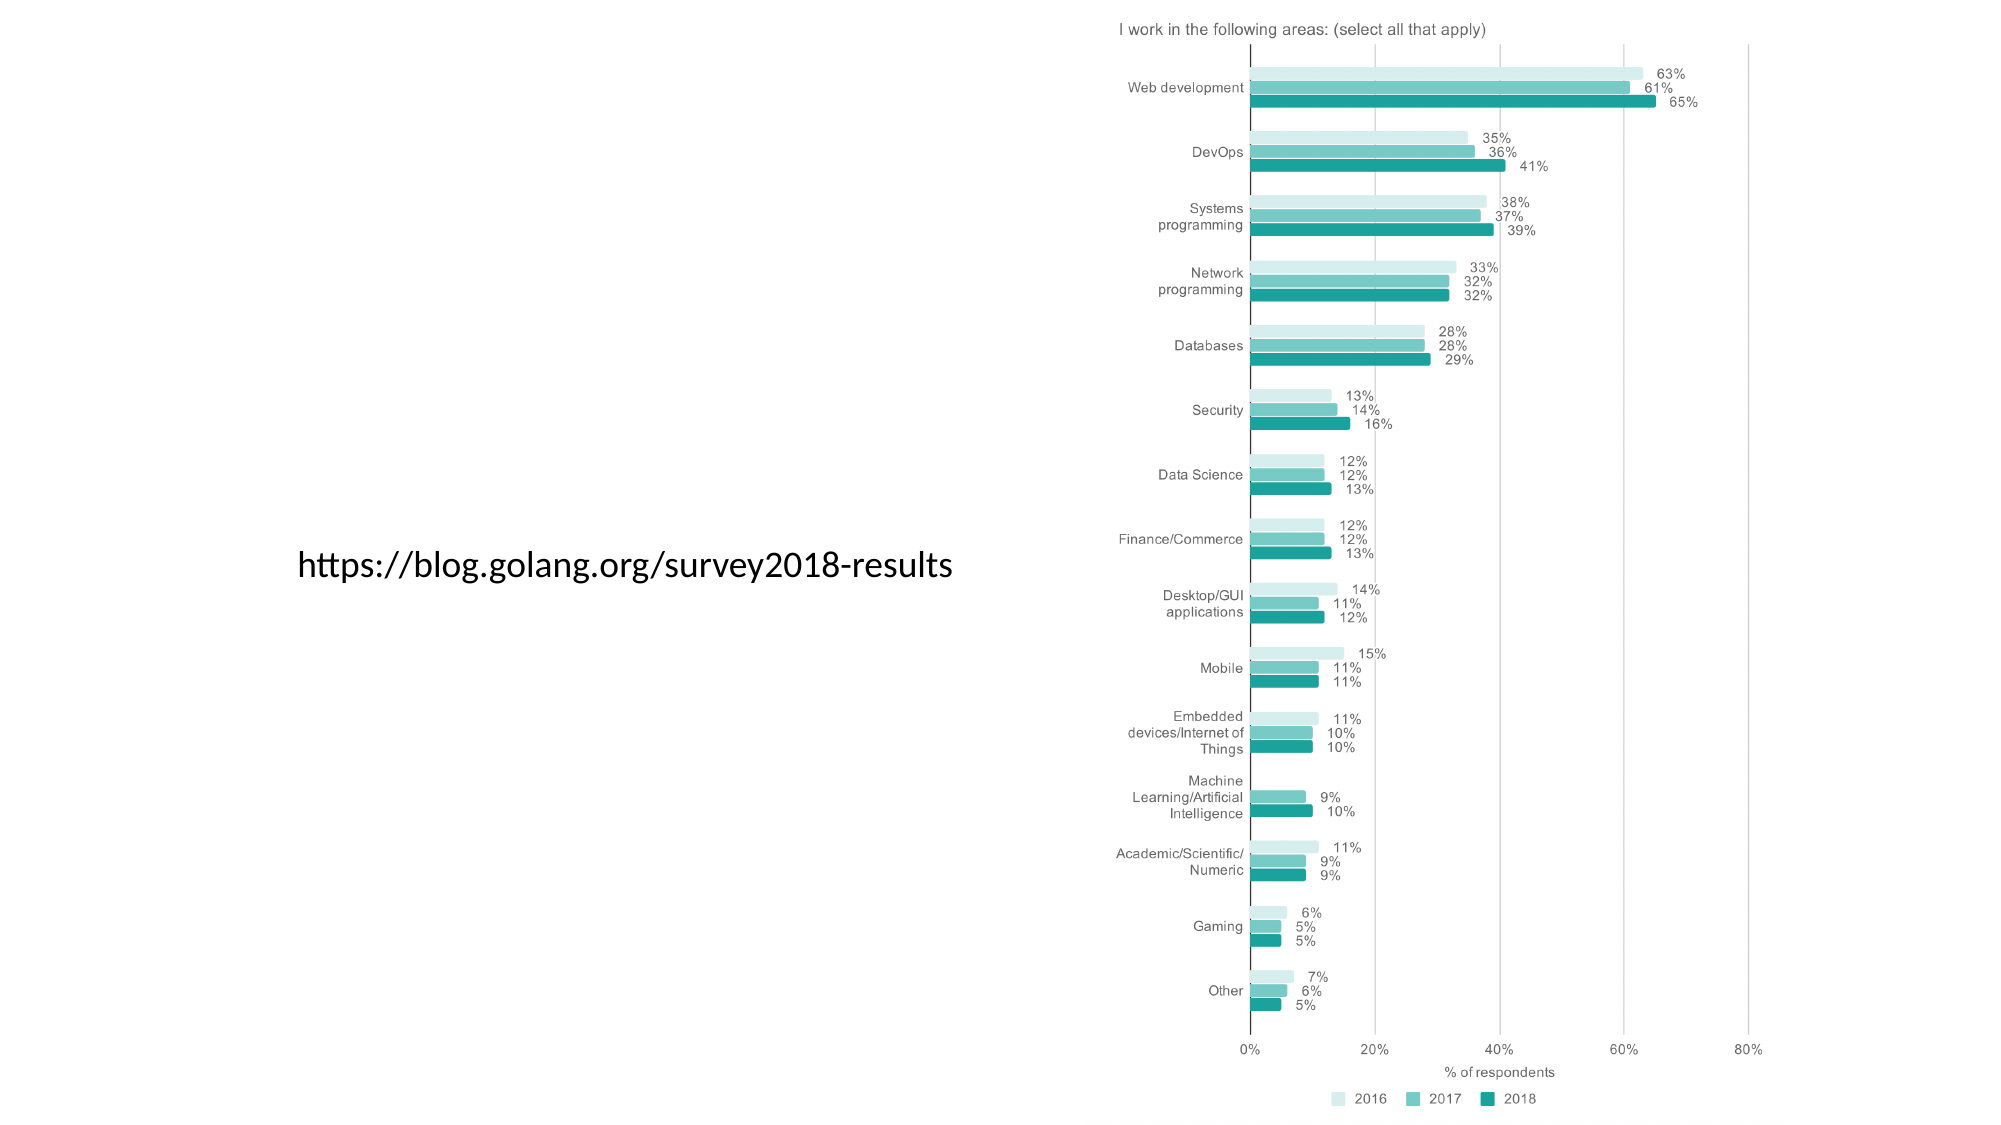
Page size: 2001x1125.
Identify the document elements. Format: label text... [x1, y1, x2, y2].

text_box https://blog.golang.org/survey2018-results [282, 532, 998, 592]
picture [1084, 0, 1784, 1125]
